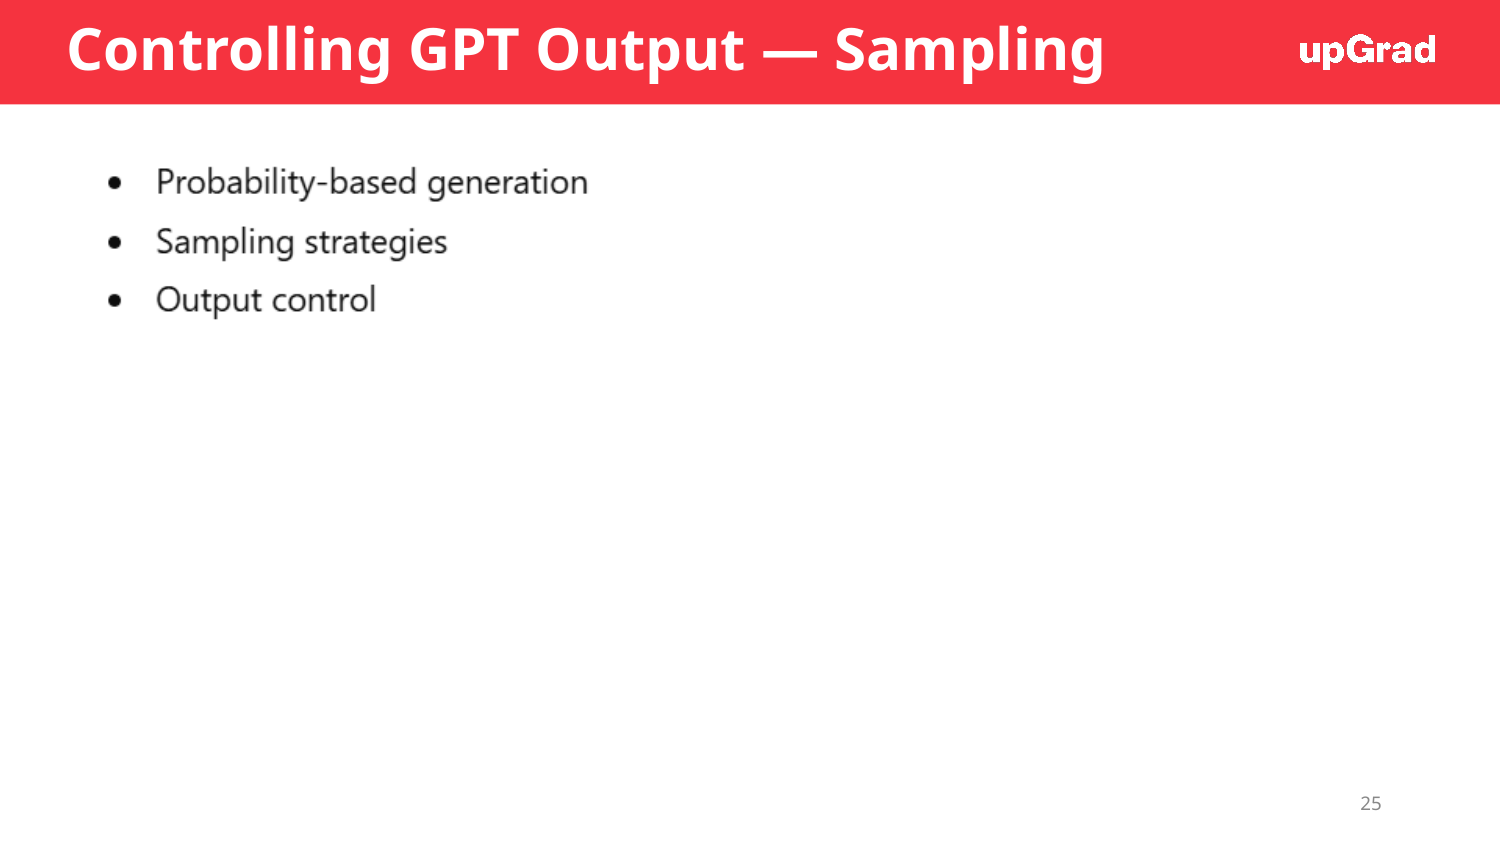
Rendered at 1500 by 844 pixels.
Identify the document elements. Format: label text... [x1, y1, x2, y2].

title Controlling GPT Output — Sampling [51, 20, 1125, 83]
slide_number 25 [1059, 782, 1397, 827]
picture [67, 149, 841, 365]
picture [1300, 34, 1435, 70]
